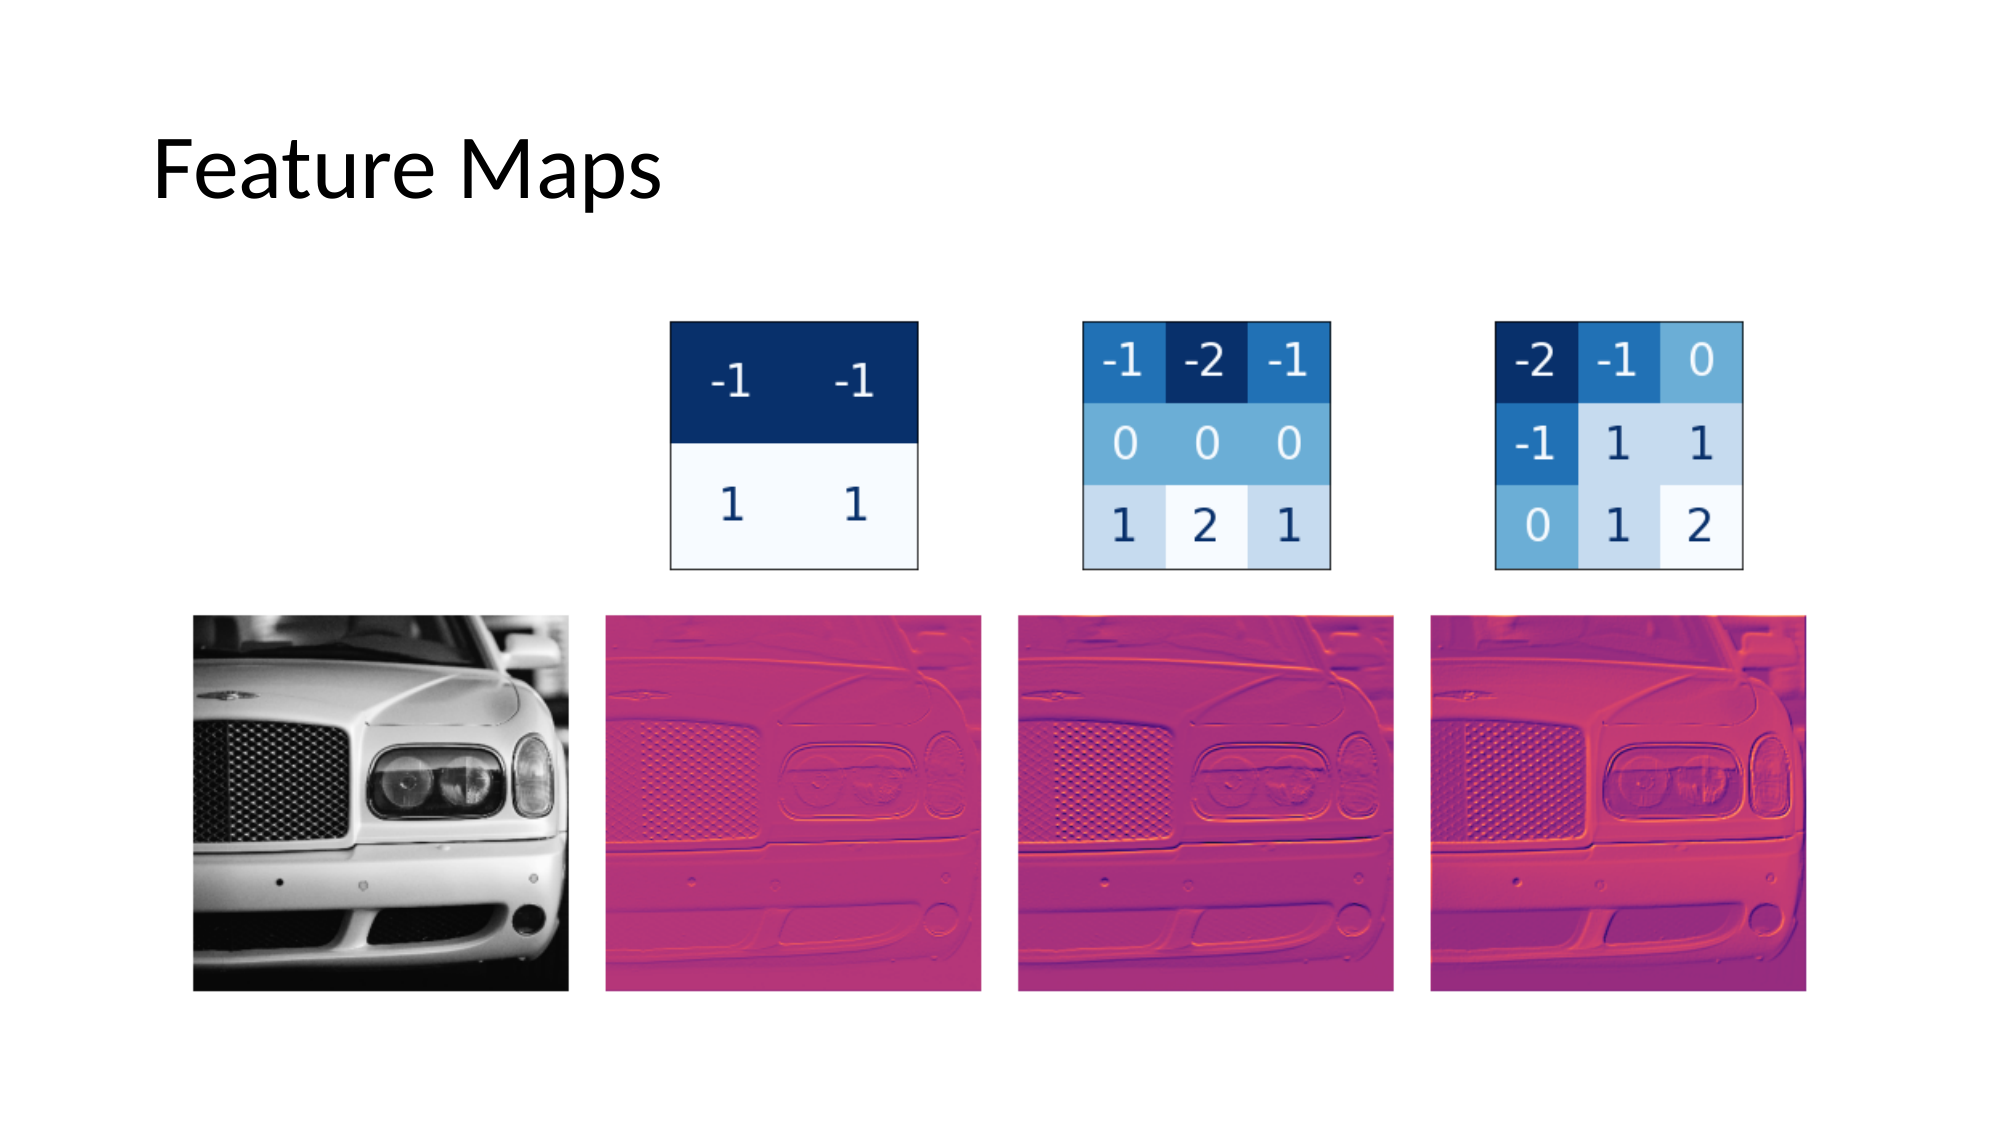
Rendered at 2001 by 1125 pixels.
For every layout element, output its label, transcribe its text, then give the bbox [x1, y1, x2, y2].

title Feature Maps [137, 59, 1863, 278]
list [171, 299, 1829, 1014]
